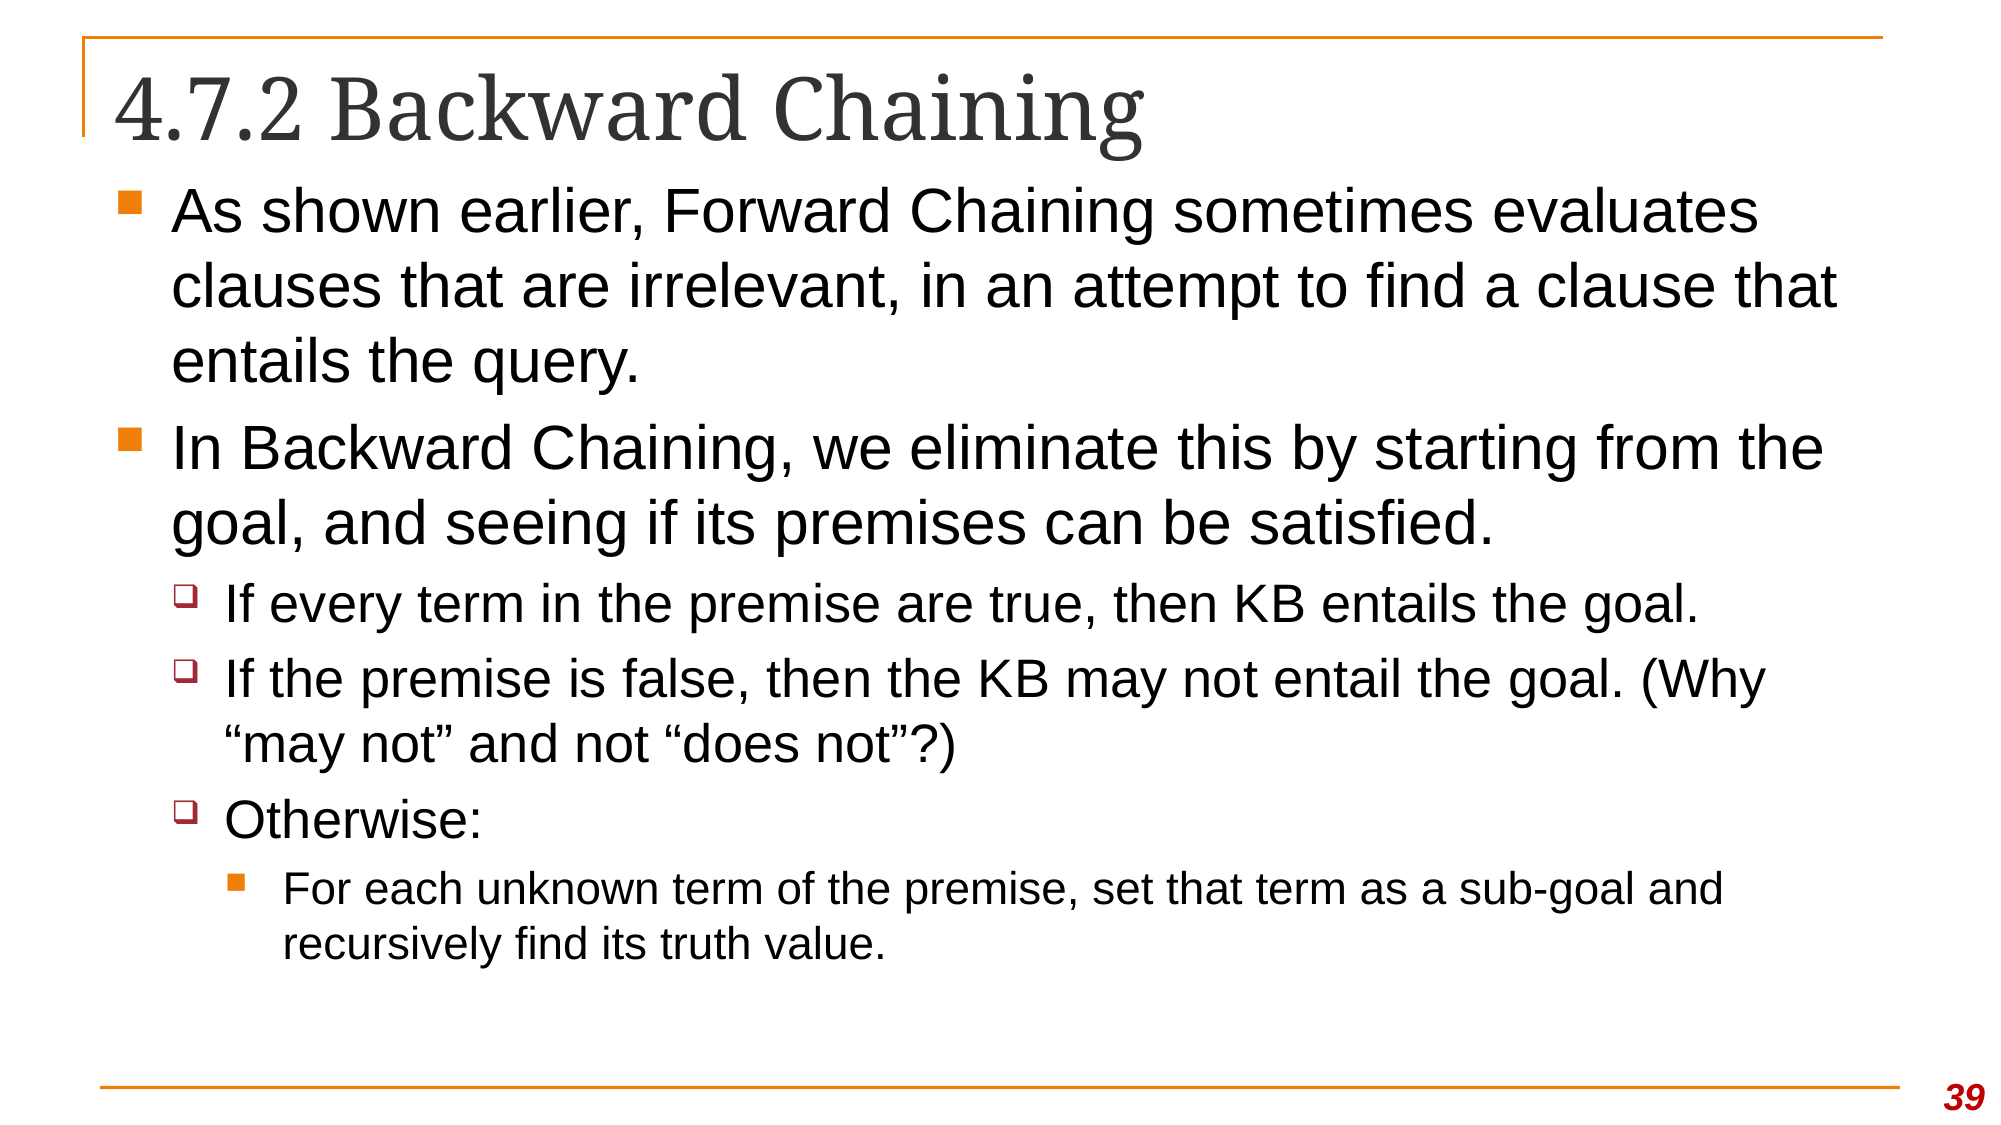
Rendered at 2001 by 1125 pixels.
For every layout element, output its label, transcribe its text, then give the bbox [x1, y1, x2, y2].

slide_number 39 [1883, 1050, 2000, 1125]
title 4.7.2 Backward Chaining [99, 45, 1900, 162]
list As shown earlier, Forward Chaining sometimes evaluates clauses that are irrelevant, in an attempt to find a clause that entails the query. In Backward Chaining, we eliminate this by starting from the goal, and seeing if its premises can be satisfied. If every term in the premise are true, then KB entails the goal. If the premise is false, then the KB may not entail the goal. (Why “may not” and not “does not”?) Otherwise: For each unknown term of the premise, set that term as a sub-goal and recursively find its truth value. [99, 162, 1900, 1063]
